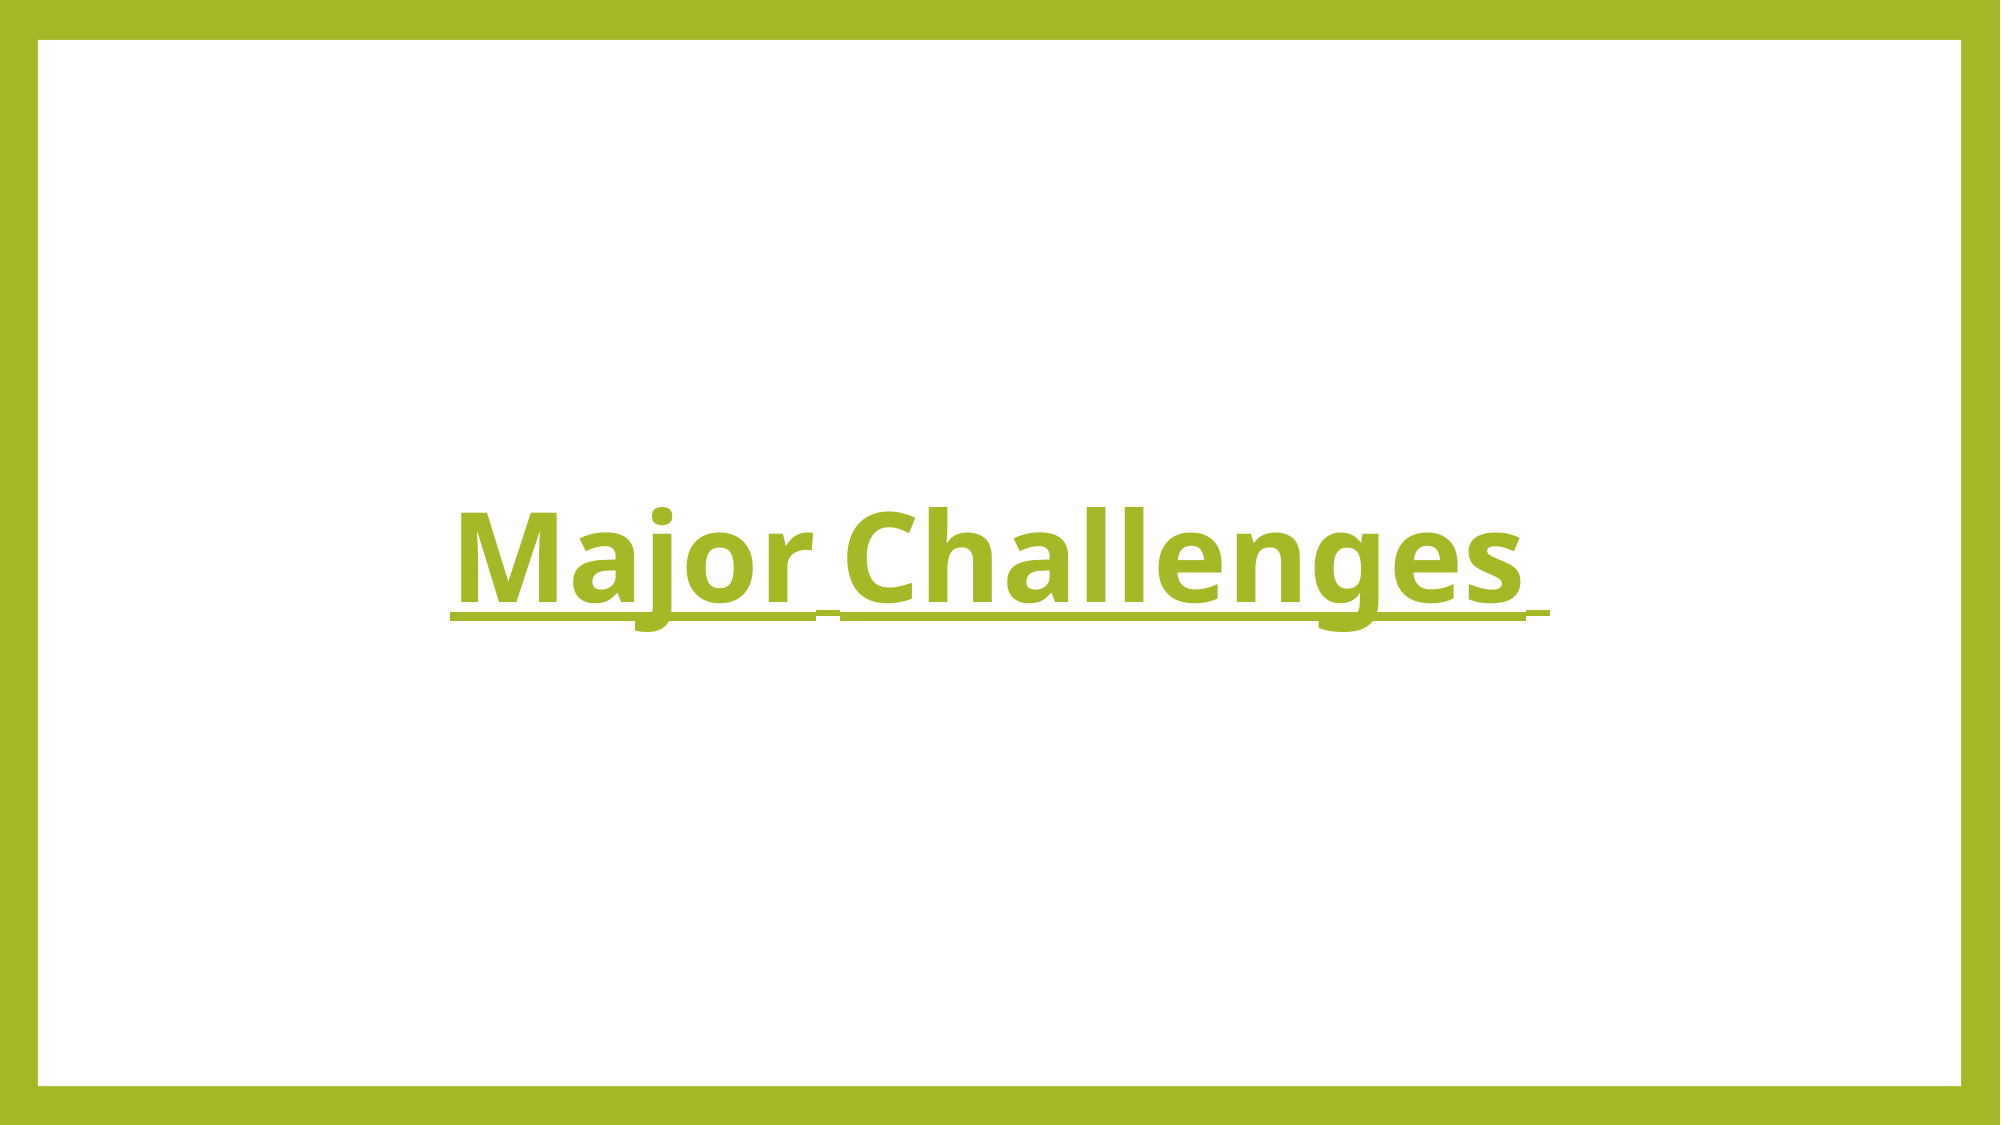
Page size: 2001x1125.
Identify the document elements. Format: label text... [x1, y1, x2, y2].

title Major Challenges [189, 451, 1810, 674]
